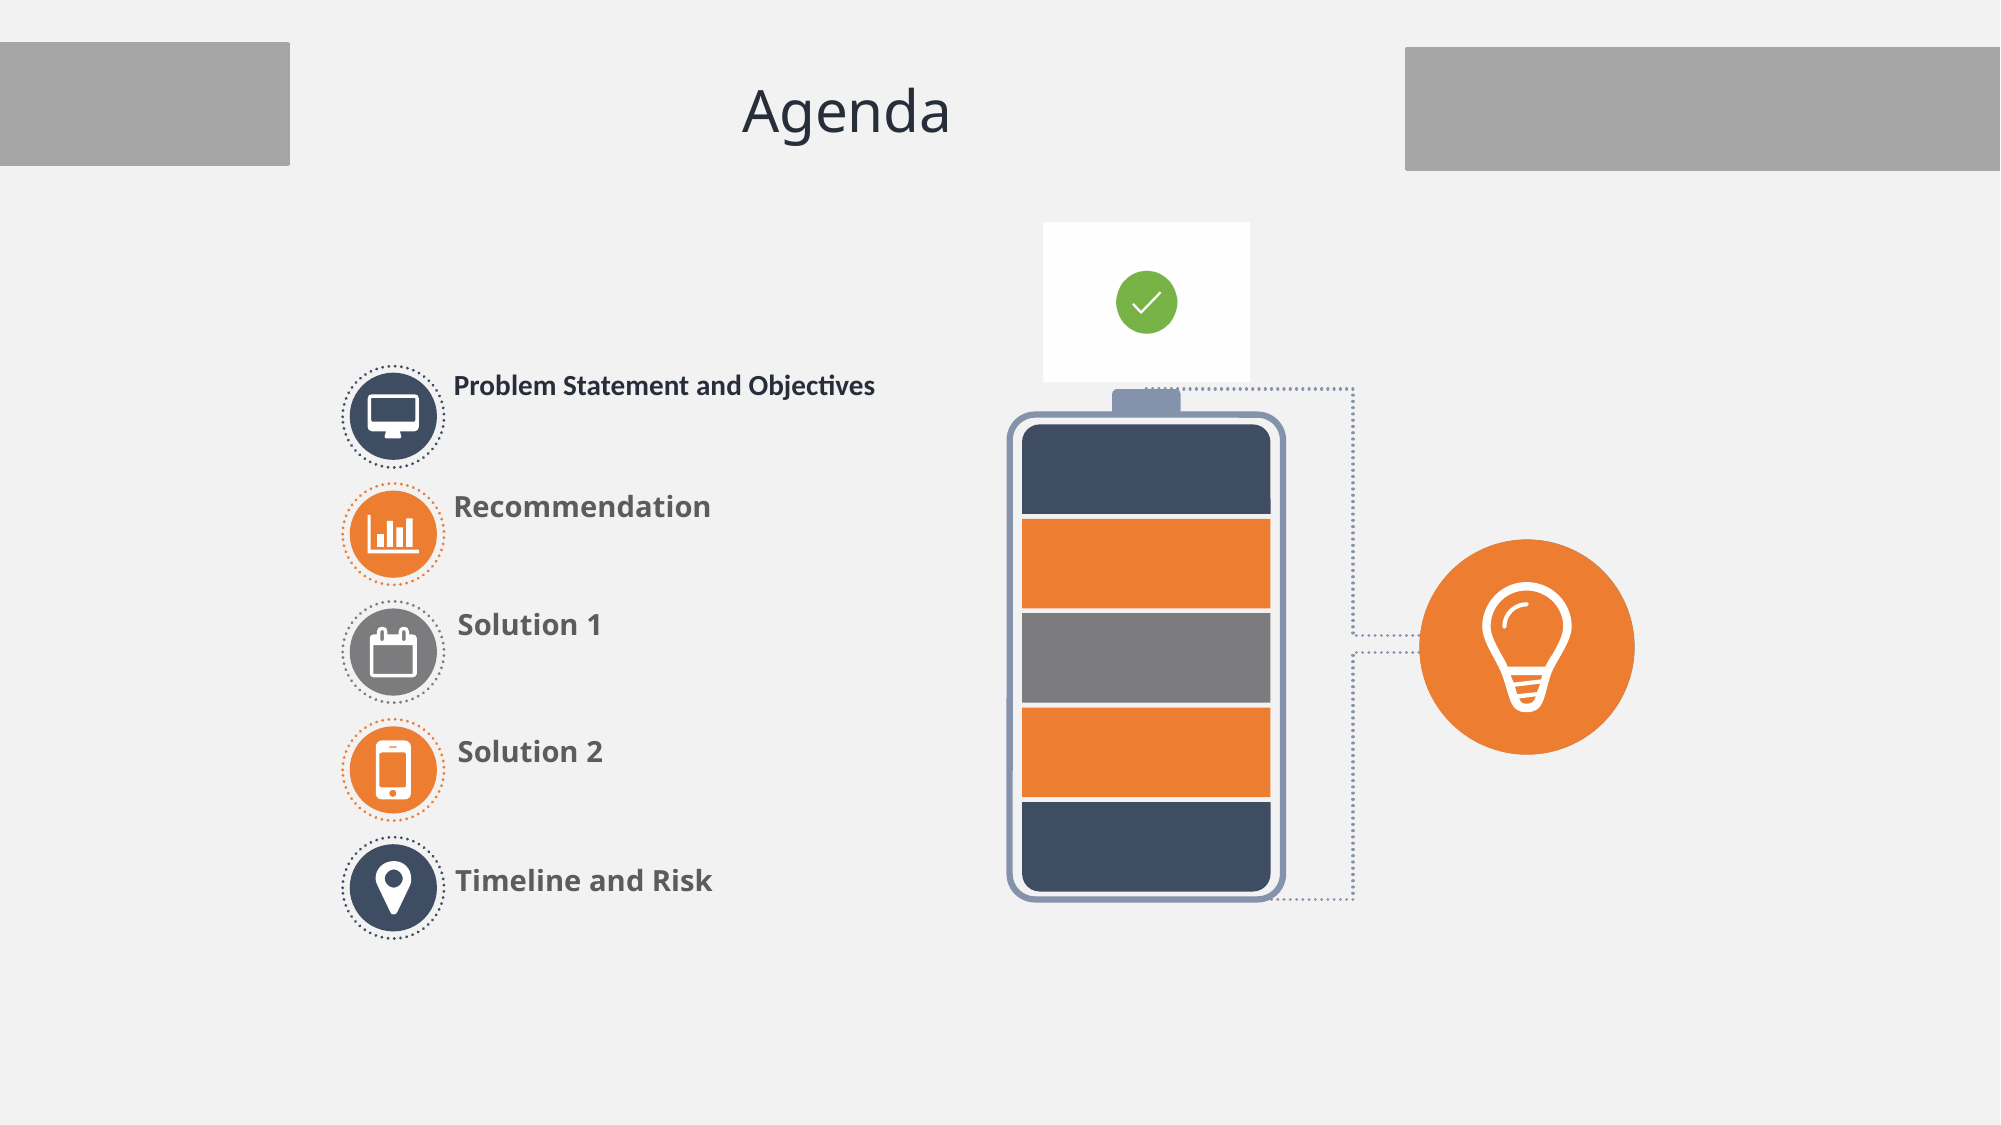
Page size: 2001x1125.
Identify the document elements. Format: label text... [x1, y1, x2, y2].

text_box [0, 42, 290, 166]
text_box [349, 372, 438, 461]
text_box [458, 862, 988, 930]
text_box [1408, 47, 2000, 171]
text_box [1229, 569, 1477, 983]
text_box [452, 365, 989, 438]
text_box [1419, 539, 1635, 755]
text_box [459, 488, 989, 547]
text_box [342, 601, 445, 703]
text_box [342, 718, 445, 821]
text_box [459, 606, 989, 666]
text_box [342, 836, 445, 939]
text_box [441, 399, 446, 435]
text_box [459, 732, 989, 792]
text_box Agenda [287, 47, 1408, 171]
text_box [1229, 305, 1477, 568]
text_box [342, 483, 445, 586]
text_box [1009, 388, 1223, 900]
picture [1043, 222, 1250, 383]
text_box [373, 364, 415, 370]
